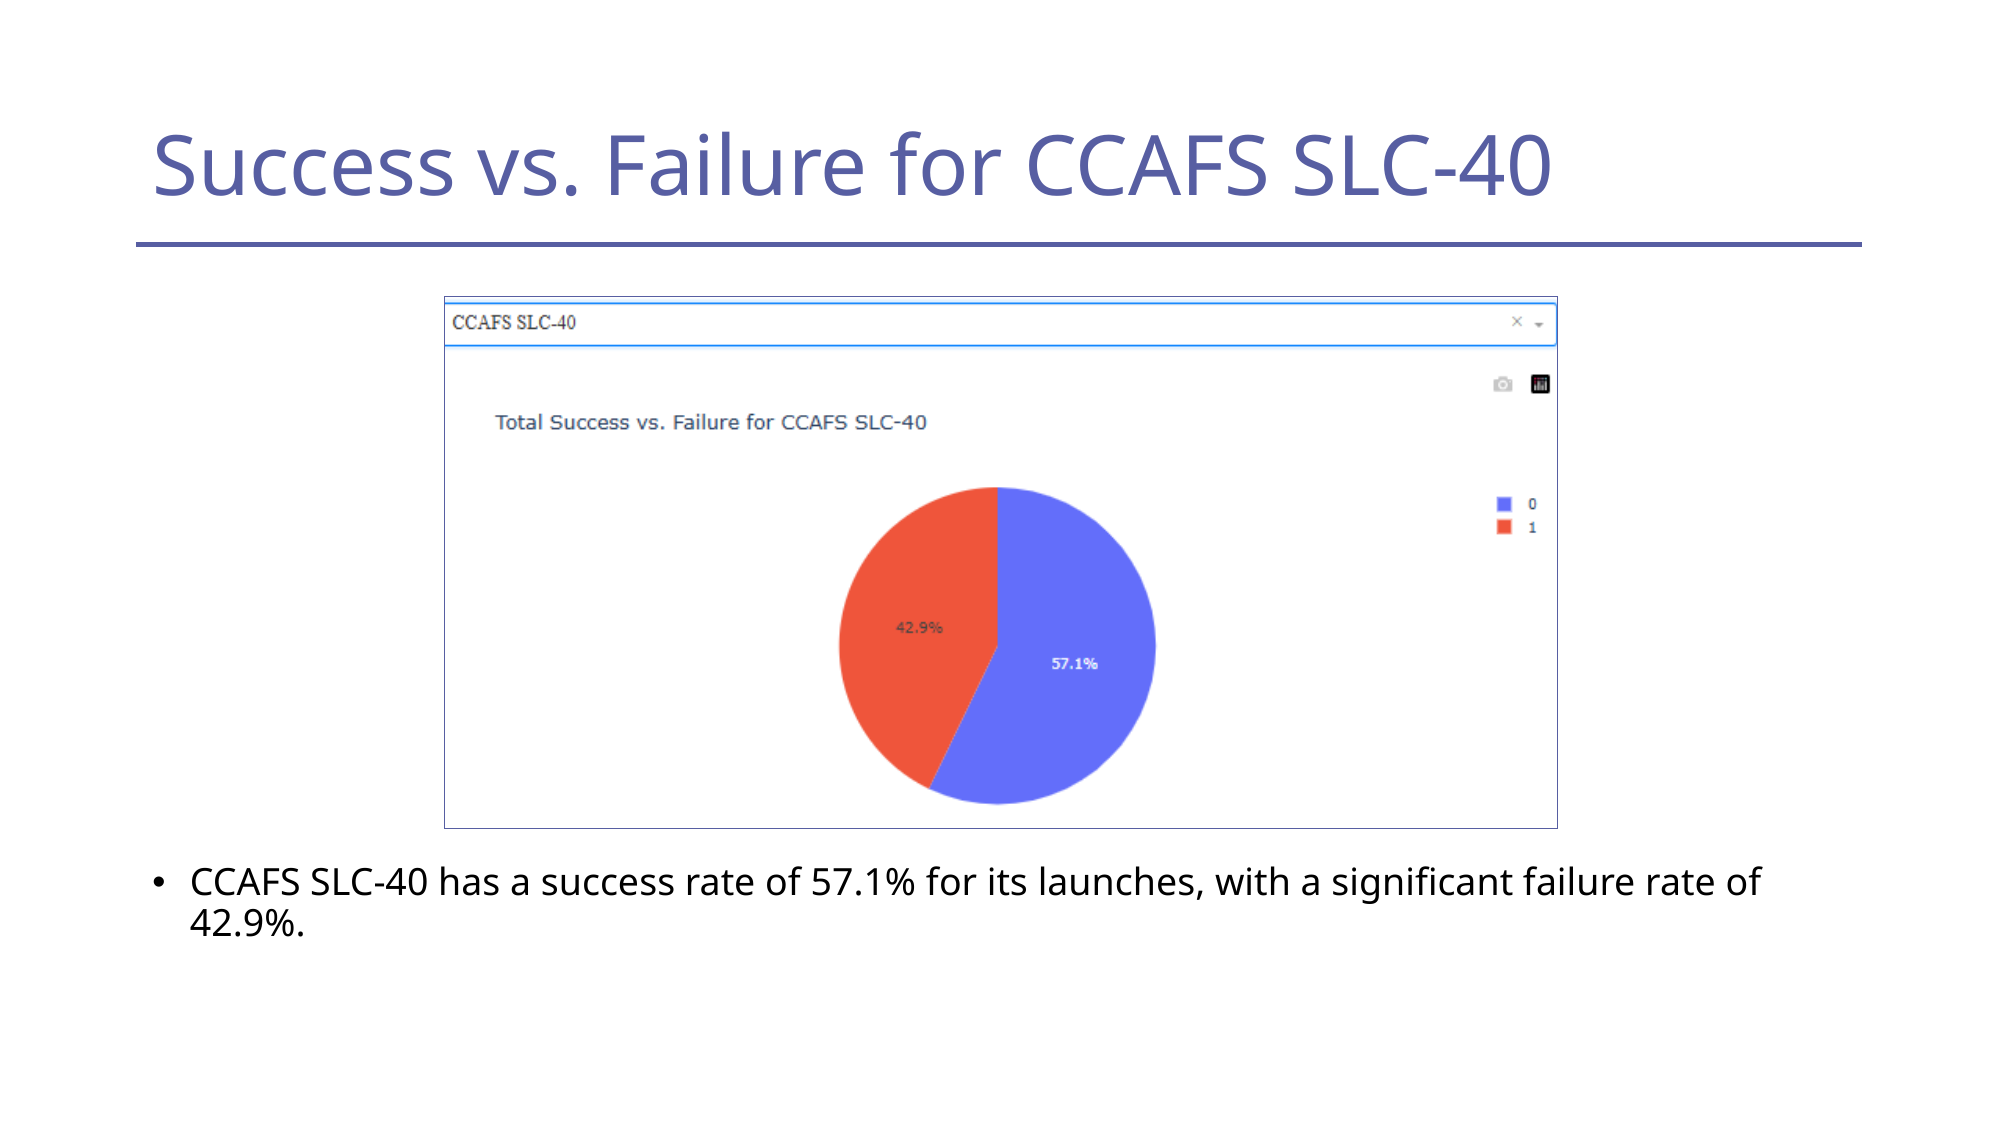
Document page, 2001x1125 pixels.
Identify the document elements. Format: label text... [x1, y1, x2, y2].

title Success vs. Failure for CCAFS SLC-40 [137, 59, 1865, 278]
picture [444, 295, 1558, 829]
list CCAFS SLC-40 has a success rate of 57.1% for its launches, with a significant failure rate of 42.9%. [137, 299, 1863, 1066]
